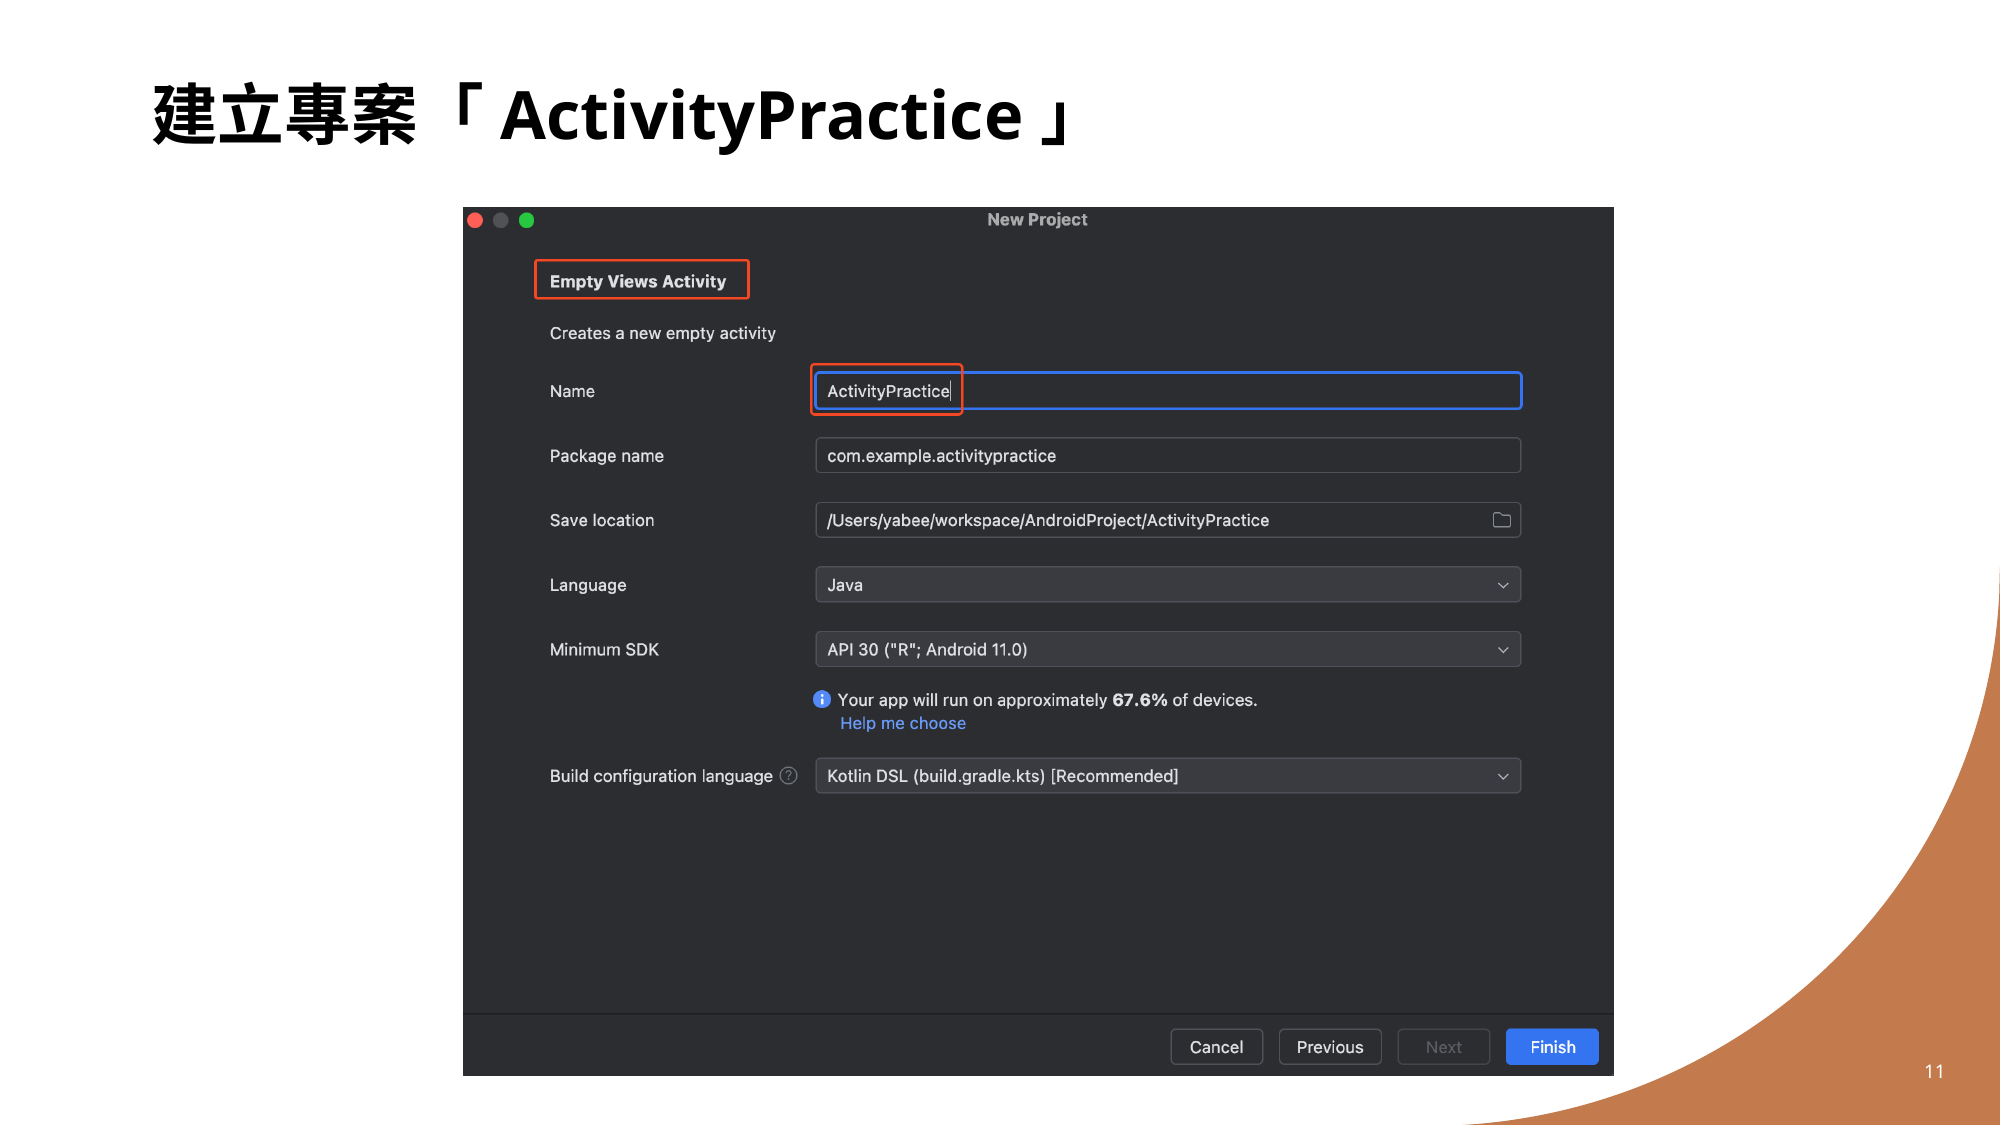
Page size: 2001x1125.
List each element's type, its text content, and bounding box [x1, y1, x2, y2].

title 建立專案「ActivityPractice」 [136, 57, 1834, 161]
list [463, 207, 1614, 1076]
slide_number 11 [1893, 1042, 1961, 1103]
